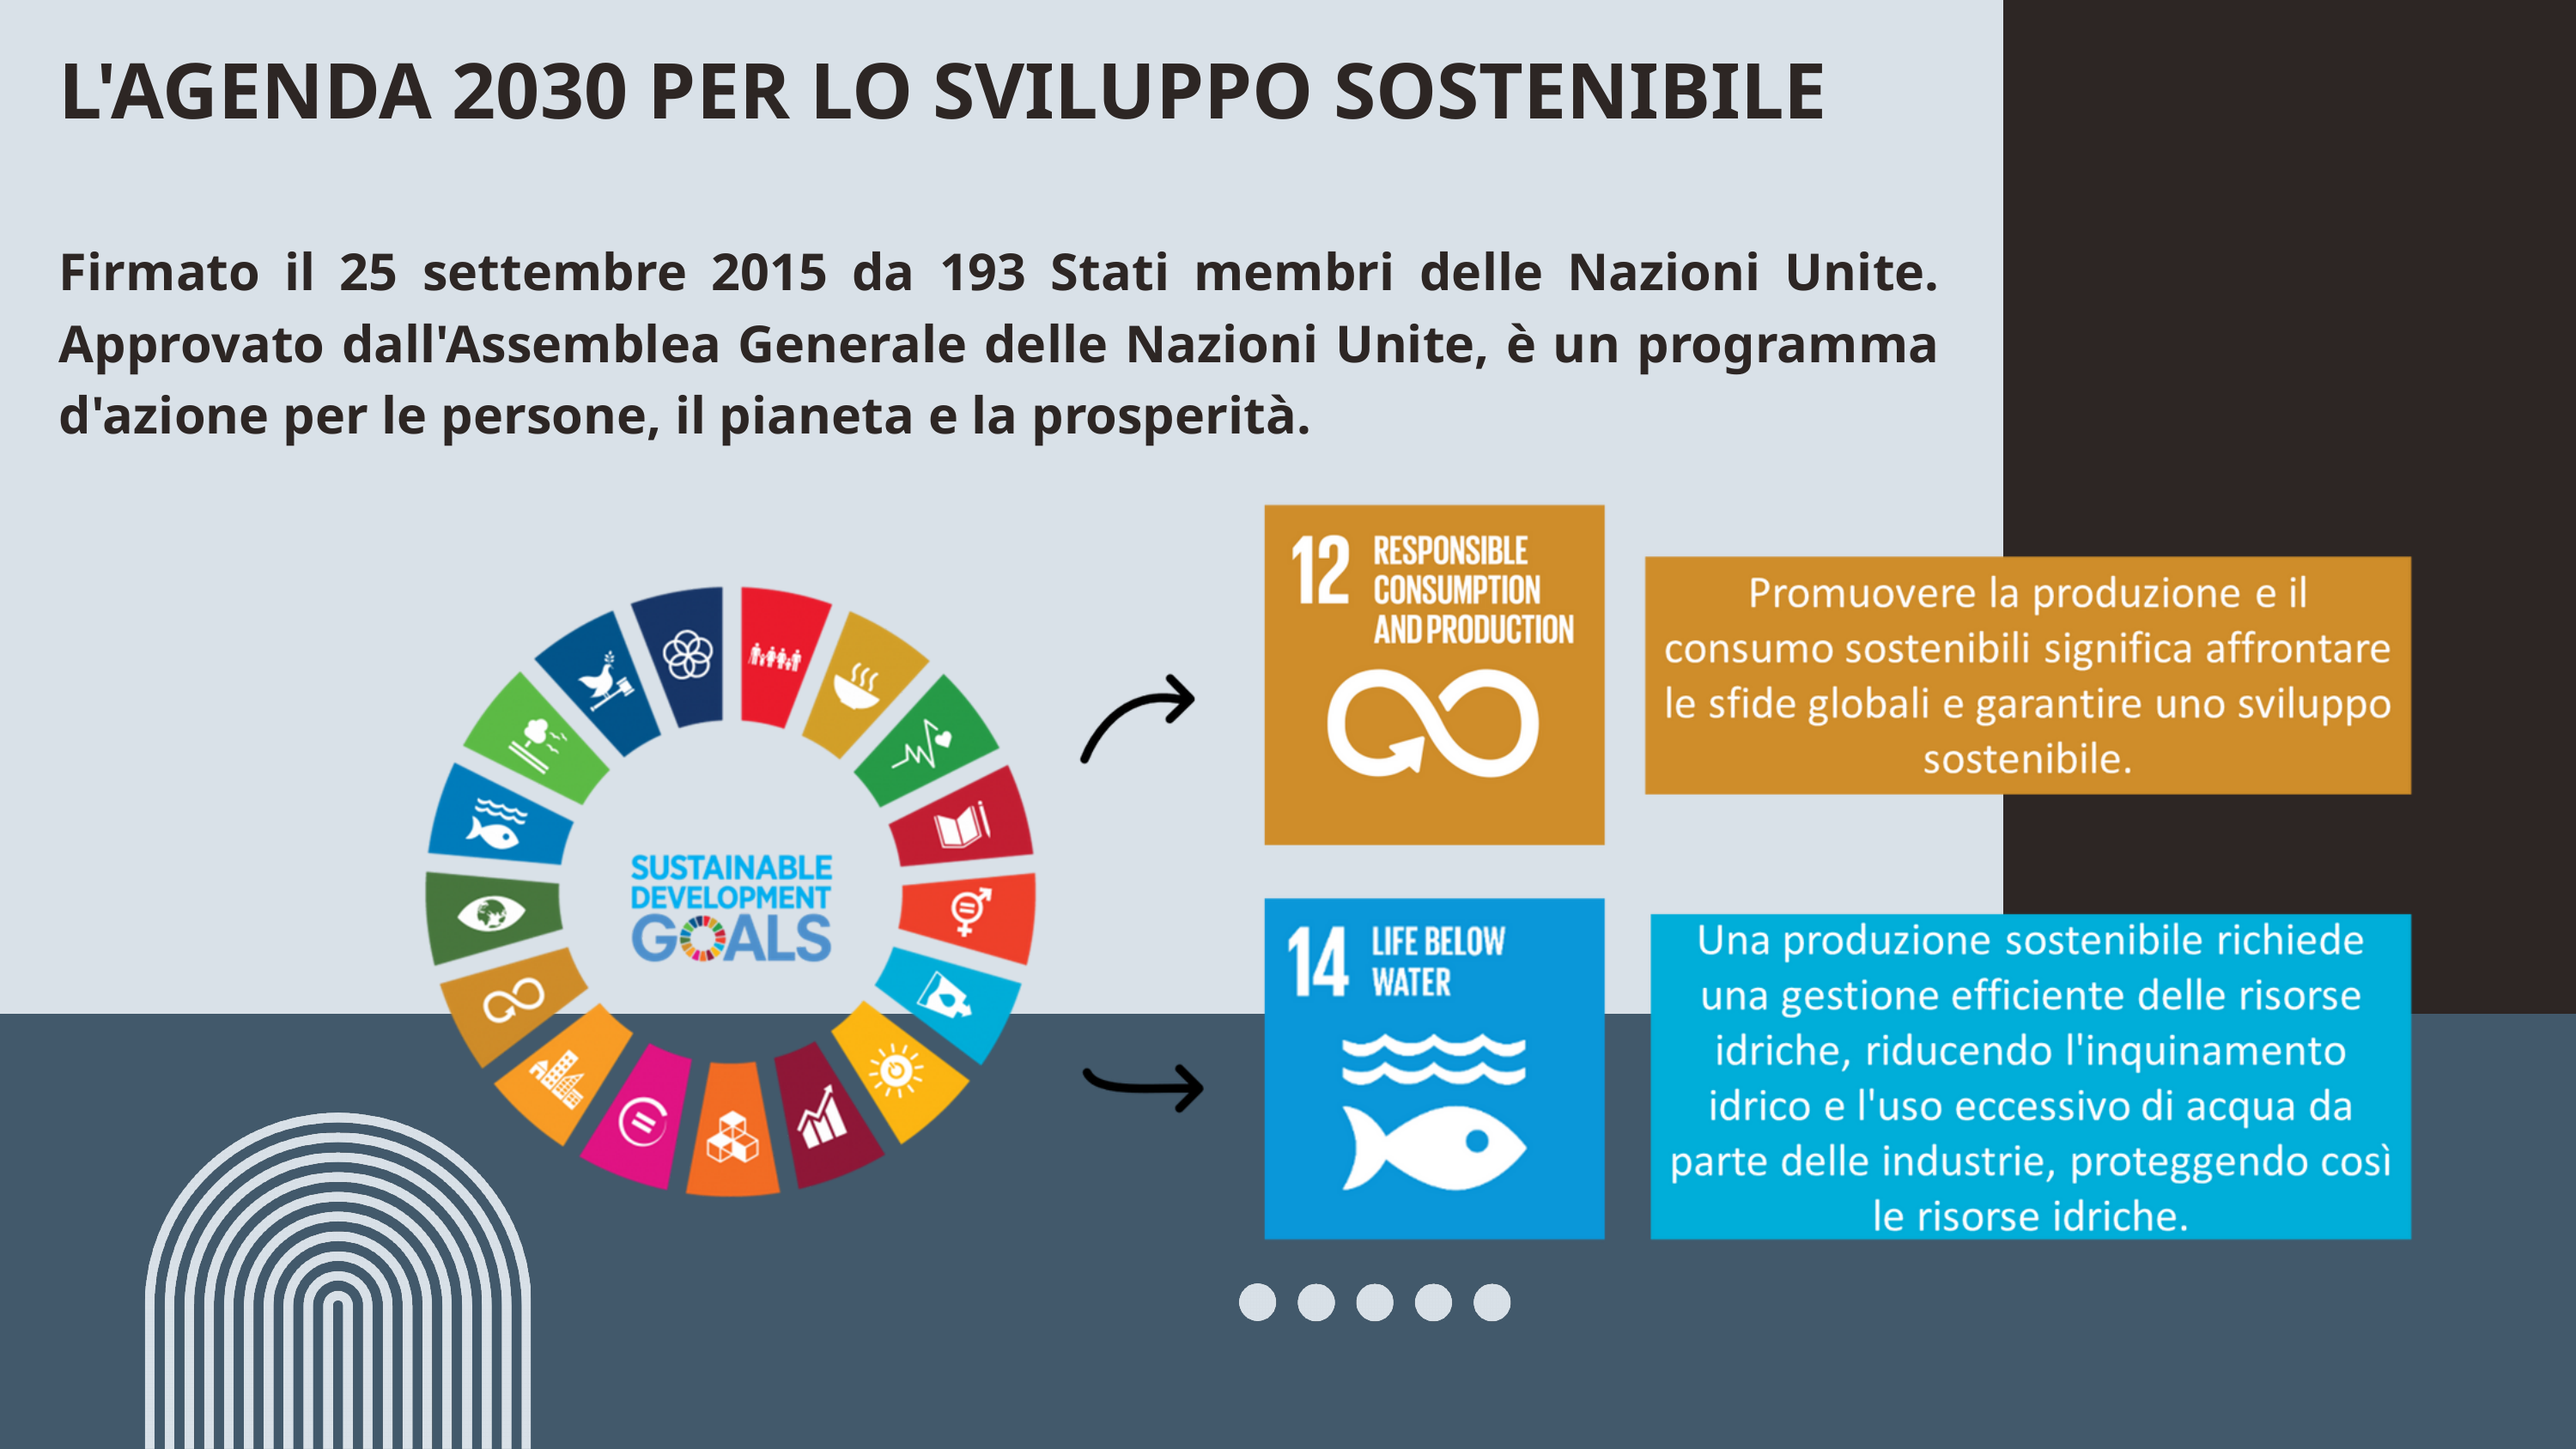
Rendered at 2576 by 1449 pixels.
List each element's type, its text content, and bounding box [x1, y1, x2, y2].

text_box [0, 1014, 2576, 1449]
text_box L'AGENDA 2030 PER LO SVILUPPO SOSTENIBILE [58, 35, 1989, 135]
text_box [249, 410, 1998, 1013]
text_box Firmato il 25 settembre 2015 da 193 Stati membri delle Nazioni Unite. Approvato dall'Assemblea Generale delle Nazioni Unite, è un programma d'azione per le persone, il pianeta e la prosperità. [58, 229, 1943, 445]
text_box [2002, 0, 2576, 1014]
